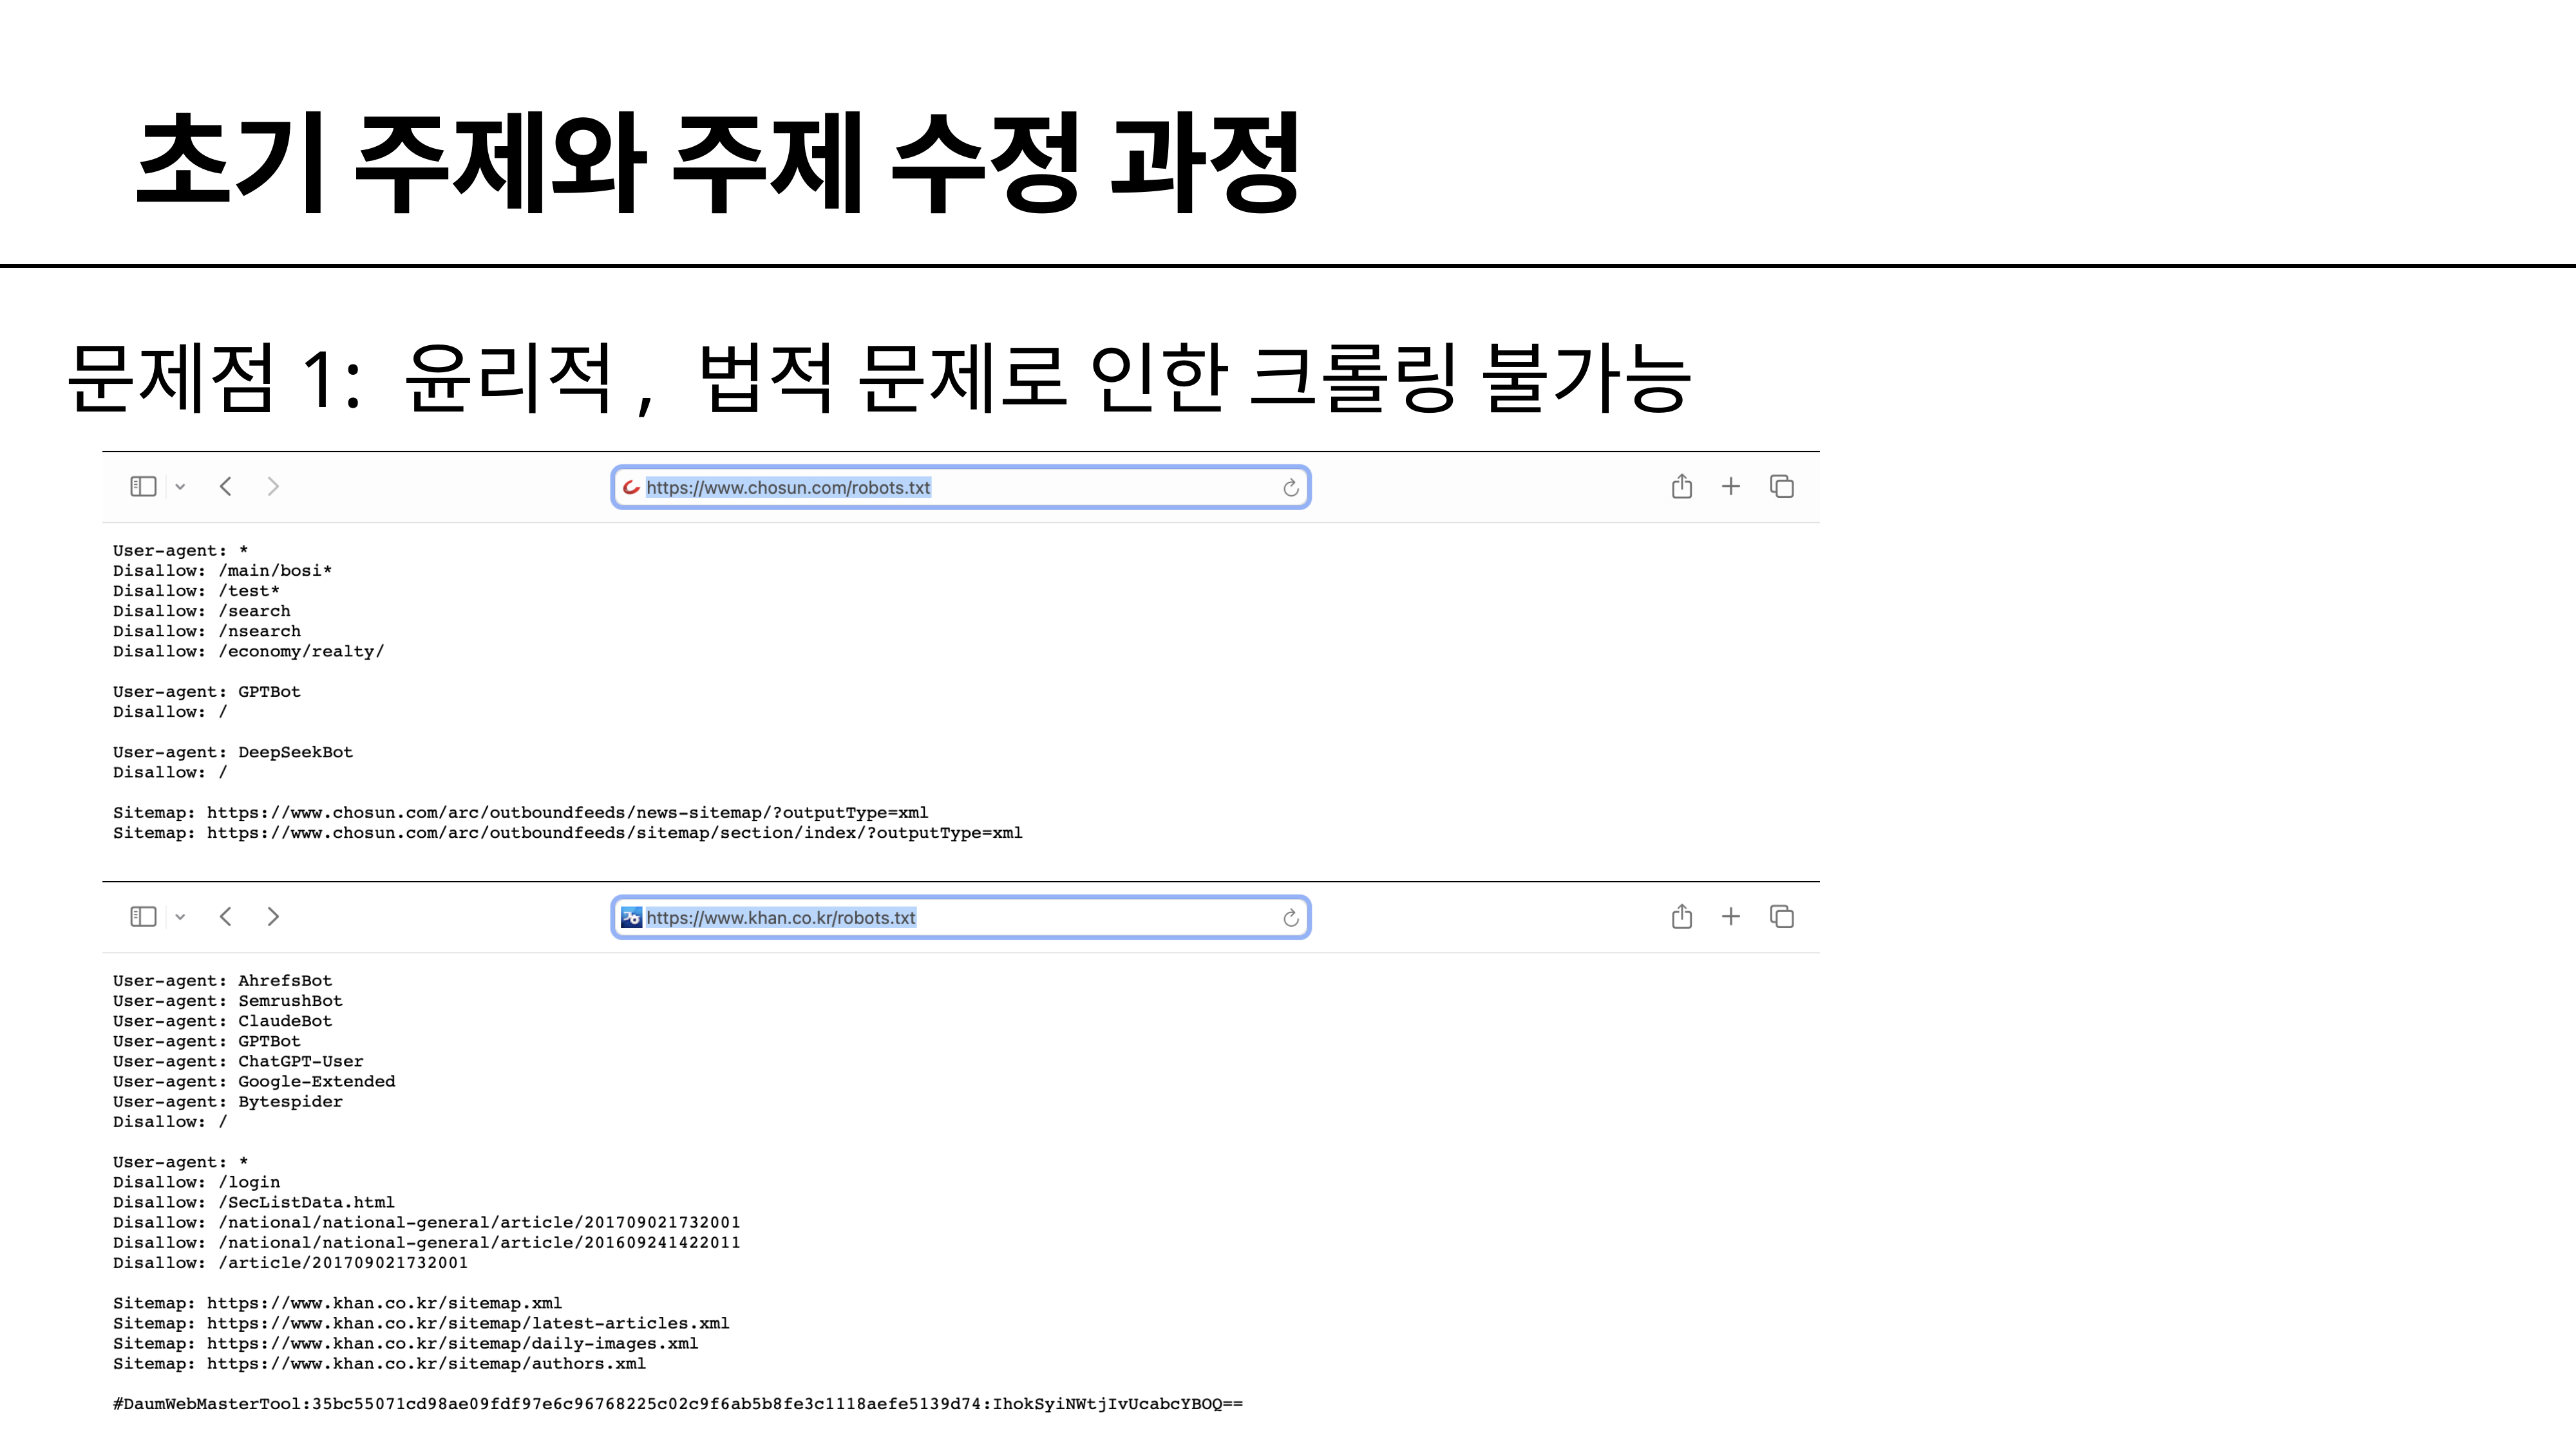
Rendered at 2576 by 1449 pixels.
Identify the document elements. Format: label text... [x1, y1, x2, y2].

picture [102, 881, 1820, 1425]
picture [102, 451, 1820, 866]
title 초기 주제와 주제 수정 과정 [127, 113, 2449, 266]
text_box 문제점1: 윤리적, 법적 문제로 인한 크롤링 불가능 [60, 334, 1700, 430]
